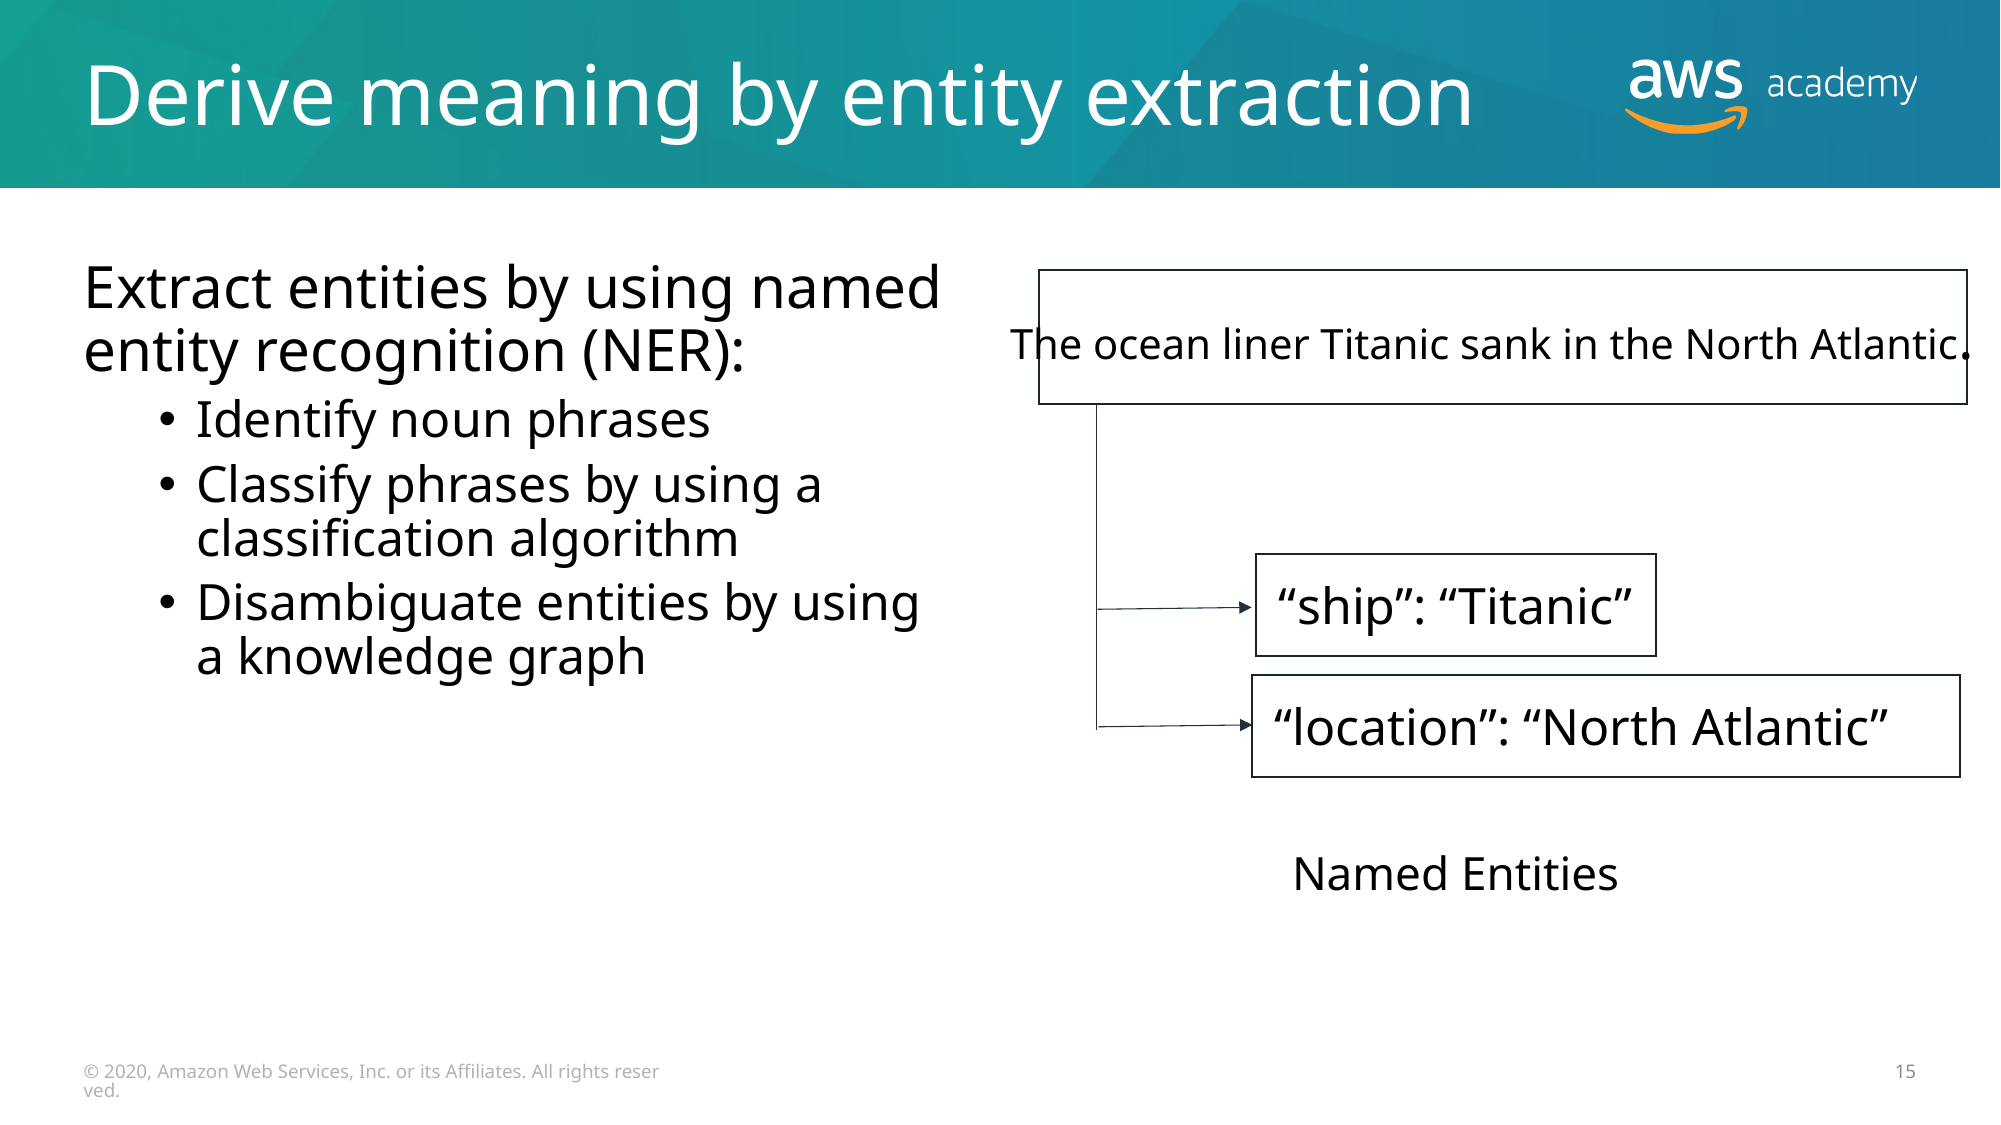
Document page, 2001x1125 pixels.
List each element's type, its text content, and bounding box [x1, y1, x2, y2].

text_box [1038, 269, 1968, 294]
list Extract entities by using named entity recognition (NER): Identify noun phrases Classify phrases by using a classification algorithm Disambiguate entities by using a knowledge graph [68, 250, 972, 1014]
text_box [1038, 379, 1968, 405]
text_box “location”: “North Atlantic” [1259, 688, 1904, 763]
text_box The ocean liner Titanic sank in the North Atlantic. [995, 294, 1989, 379]
title Derive meaning by entity extraction [68, 59, 1551, 138]
picture [0, 0, 2000, 188]
slide_number 15 [1481, 1042, 1932, 1103]
footer © 2020, Amazon Web Services, Inc. or its Affiliates. All rights reserved. [68, 1042, 682, 1103]
text_box Named Entities [1166, 836, 1746, 907]
text_box “ship”: “Titanic” [1264, 567, 1648, 642]
text_box [1251, 674, 1961, 778]
text_box [1255, 553, 1657, 657]
